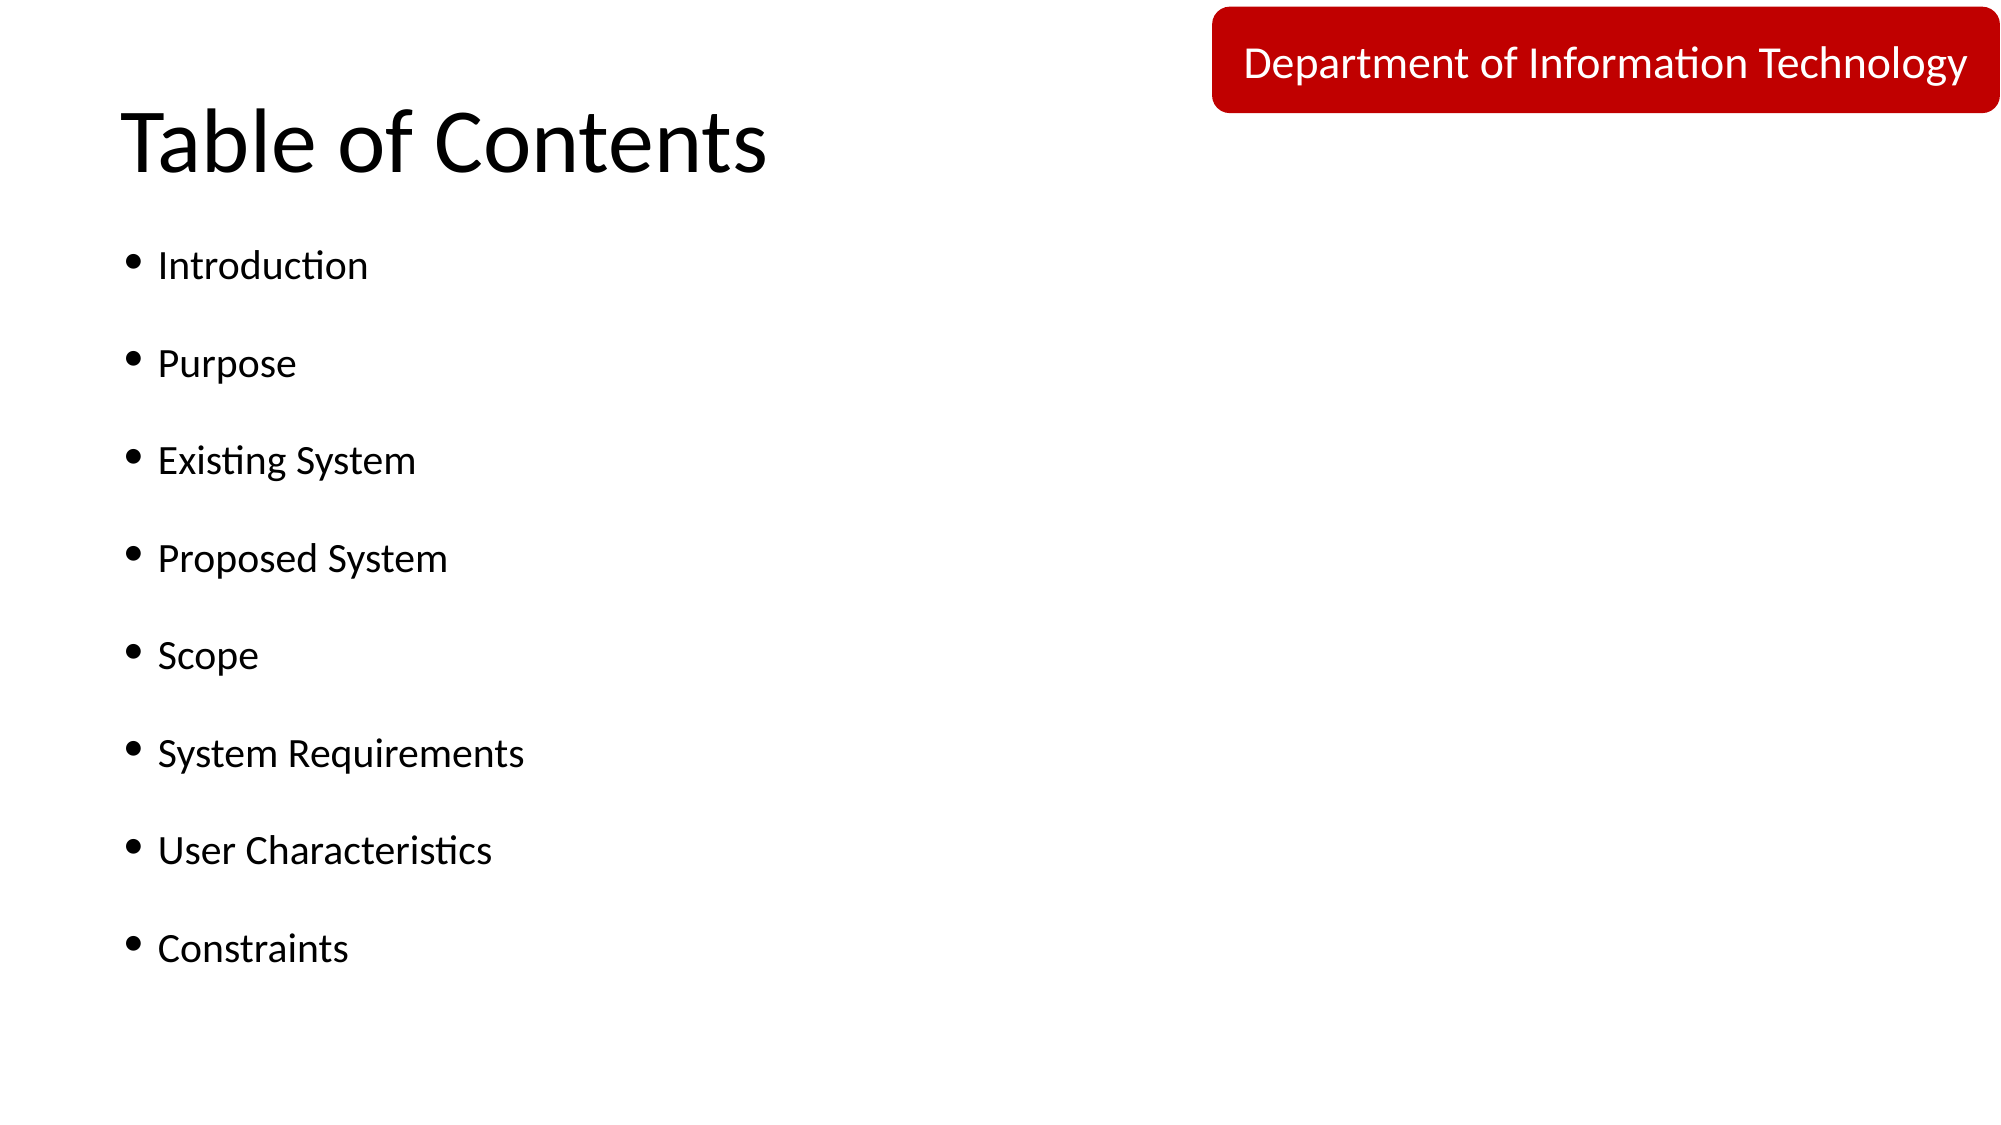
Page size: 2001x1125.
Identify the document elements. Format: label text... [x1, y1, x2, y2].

title Table of Contents [105, 78, 1788, 208]
list Introduction Purpose Existing System Proposed System Scope System Requirements User Characteristics Constraints [105, 220, 1860, 1027]
